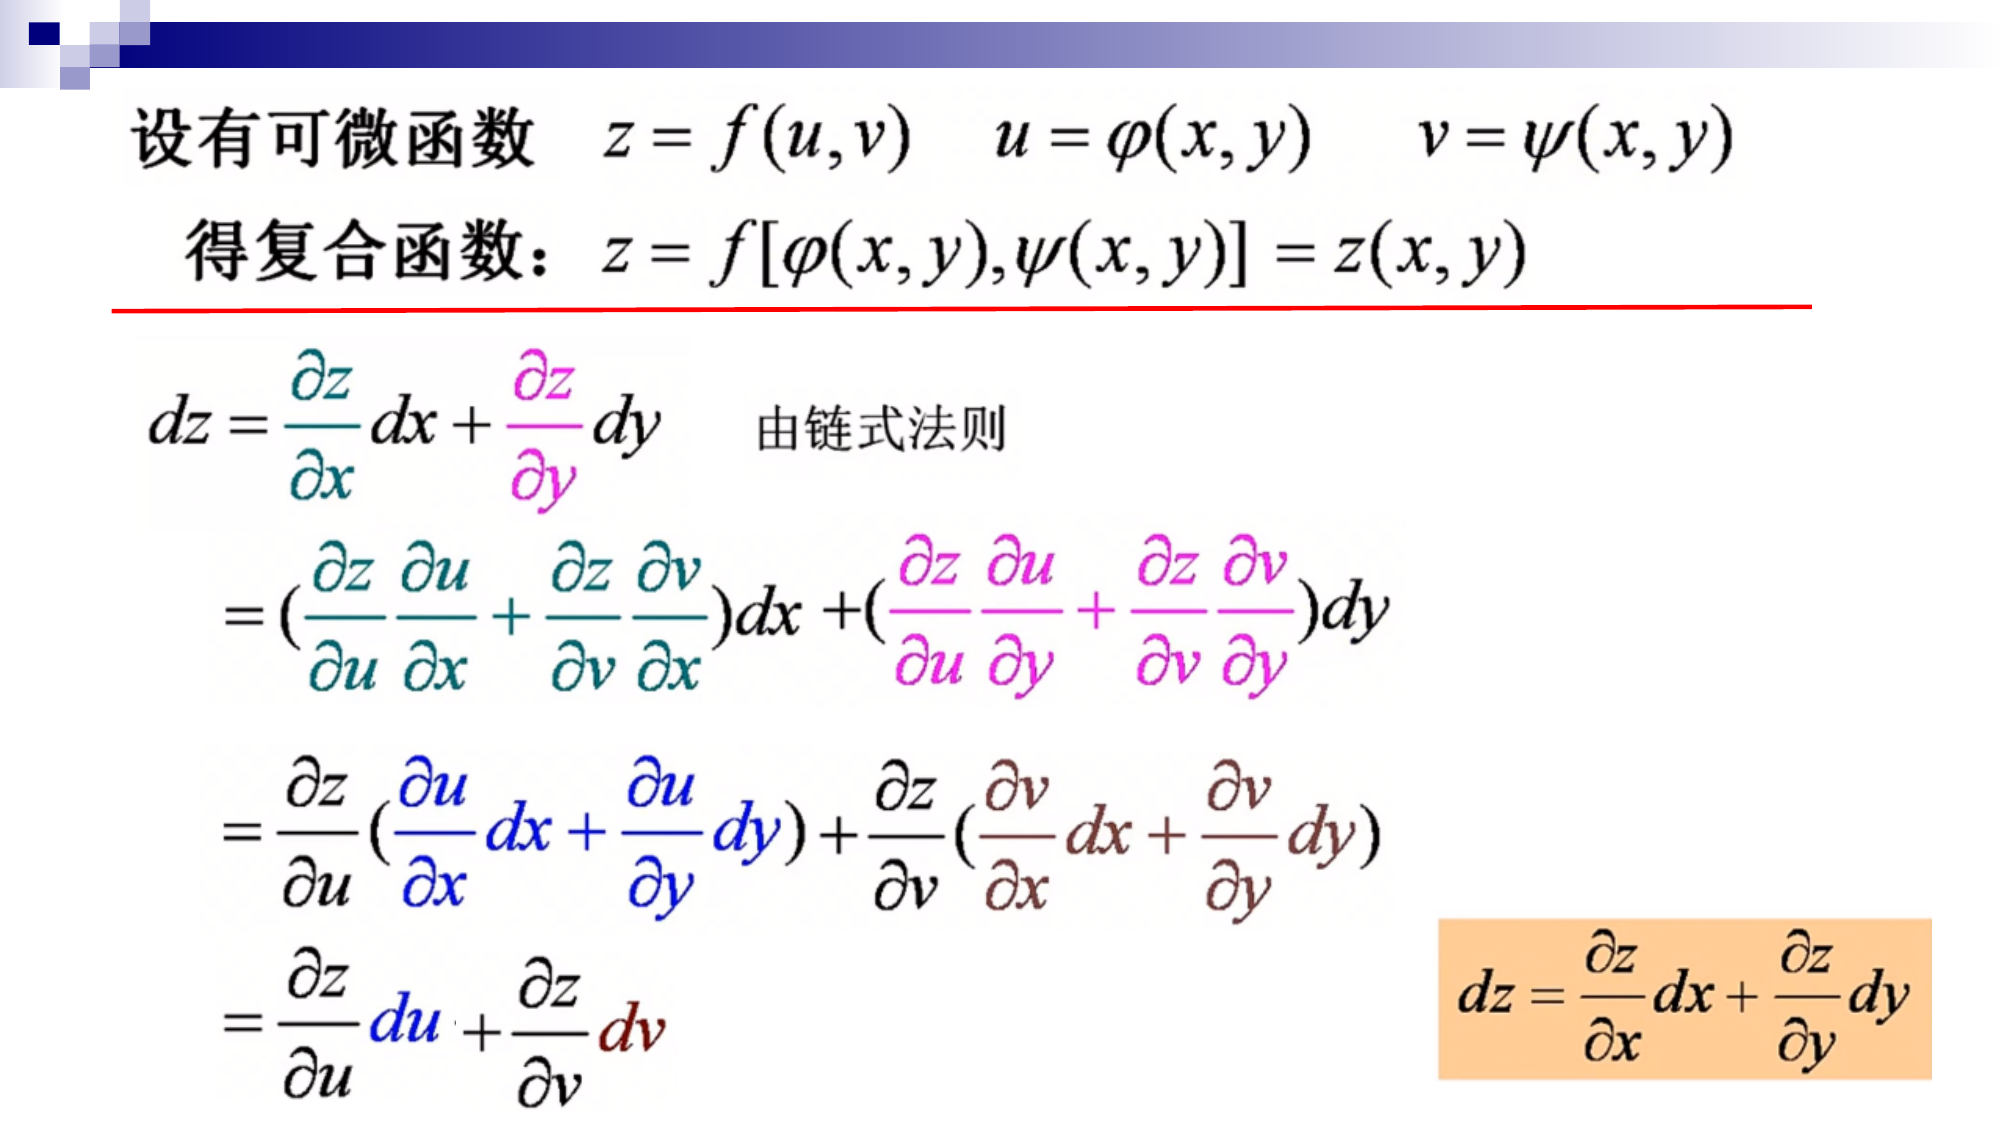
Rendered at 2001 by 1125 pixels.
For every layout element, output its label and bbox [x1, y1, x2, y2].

picture [1433, 908, 1933, 1082]
text_box [113, 306, 1810, 312]
picture [113, 88, 561, 187]
picture [199, 744, 1395, 1111]
picture [135, 336, 1406, 709]
picture [597, 83, 1751, 302]
picture [743, 386, 1021, 478]
picture [171, 197, 561, 294]
